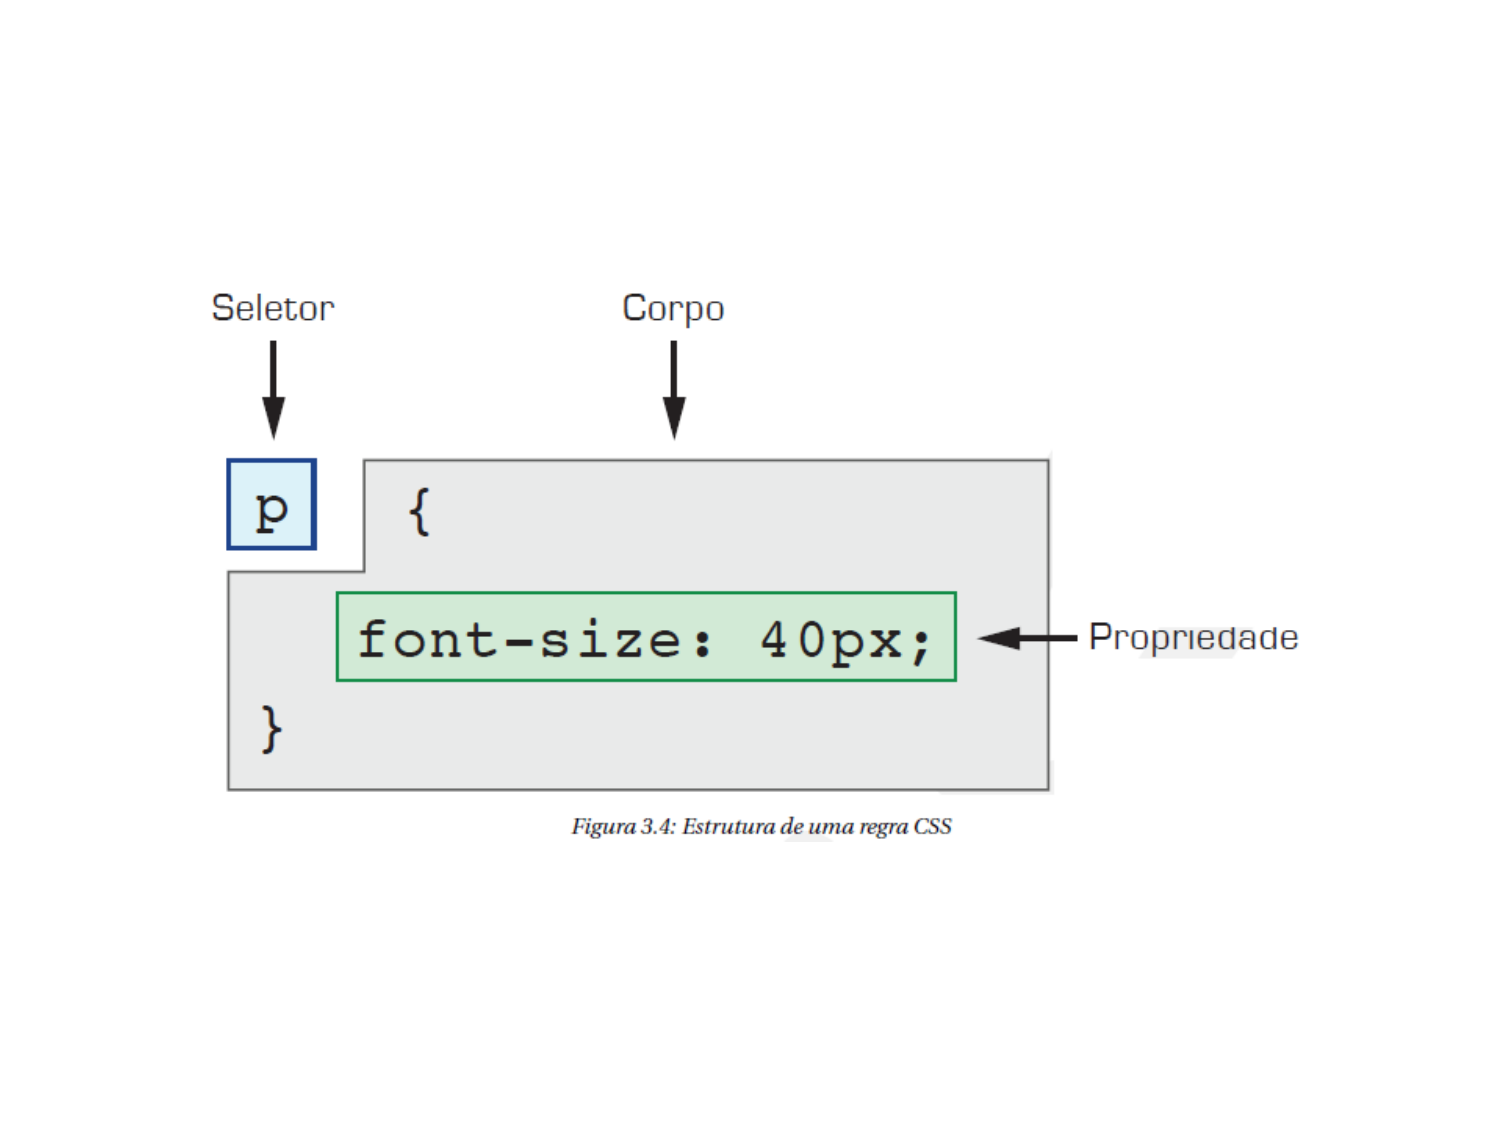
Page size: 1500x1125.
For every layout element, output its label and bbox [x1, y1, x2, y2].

picture [189, 283, 1311, 842]
